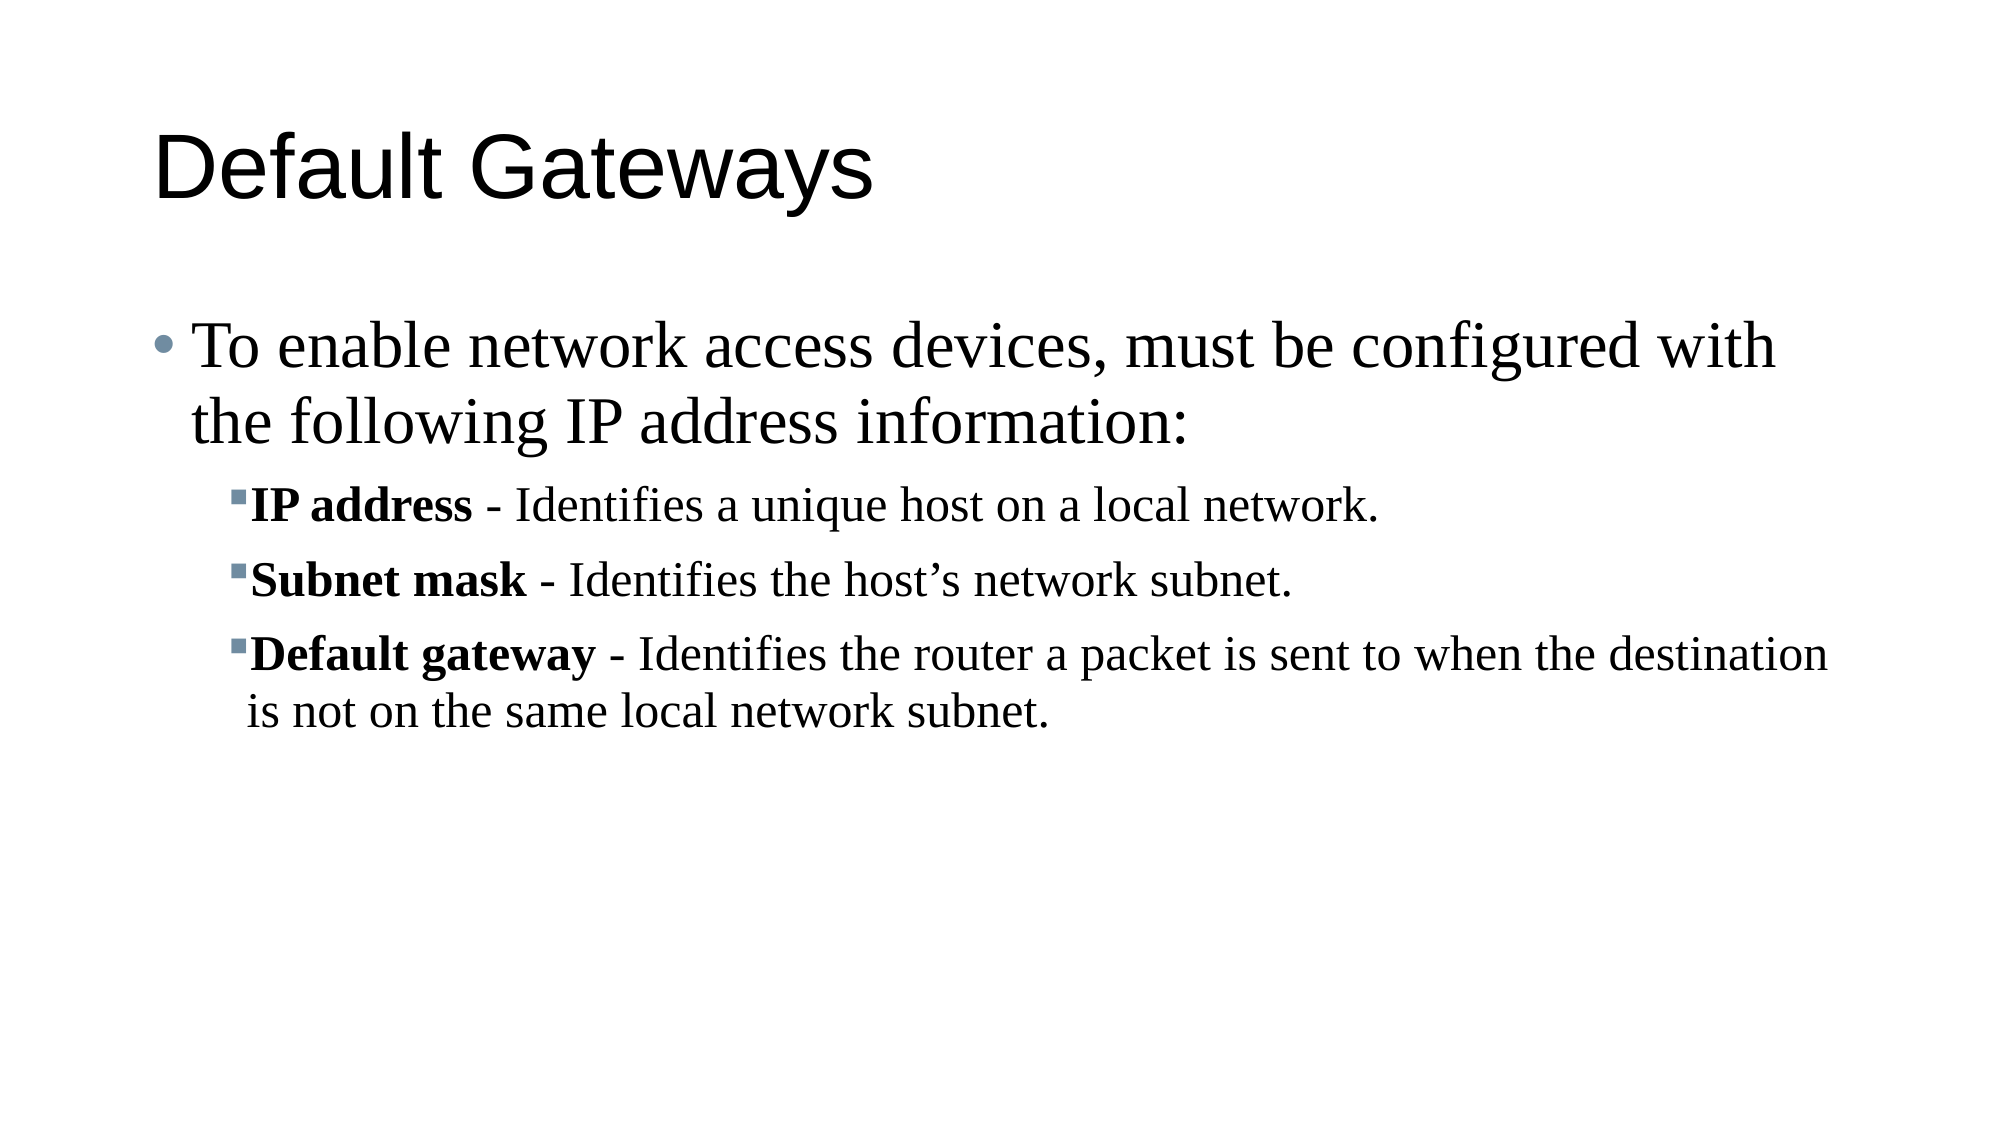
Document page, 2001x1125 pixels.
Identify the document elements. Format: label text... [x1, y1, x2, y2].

title Default Gateways [137, 59, 1863, 278]
list To enable network access devices, must be configured with the following IP address information: IP address - Identifies a unique host on a local network. Subnet mask - Identifies the host’s network subnet. Default gateway - Identifies the router a packet is sent to when the destination is not on the same local network subnet. [137, 299, 1863, 1014]
